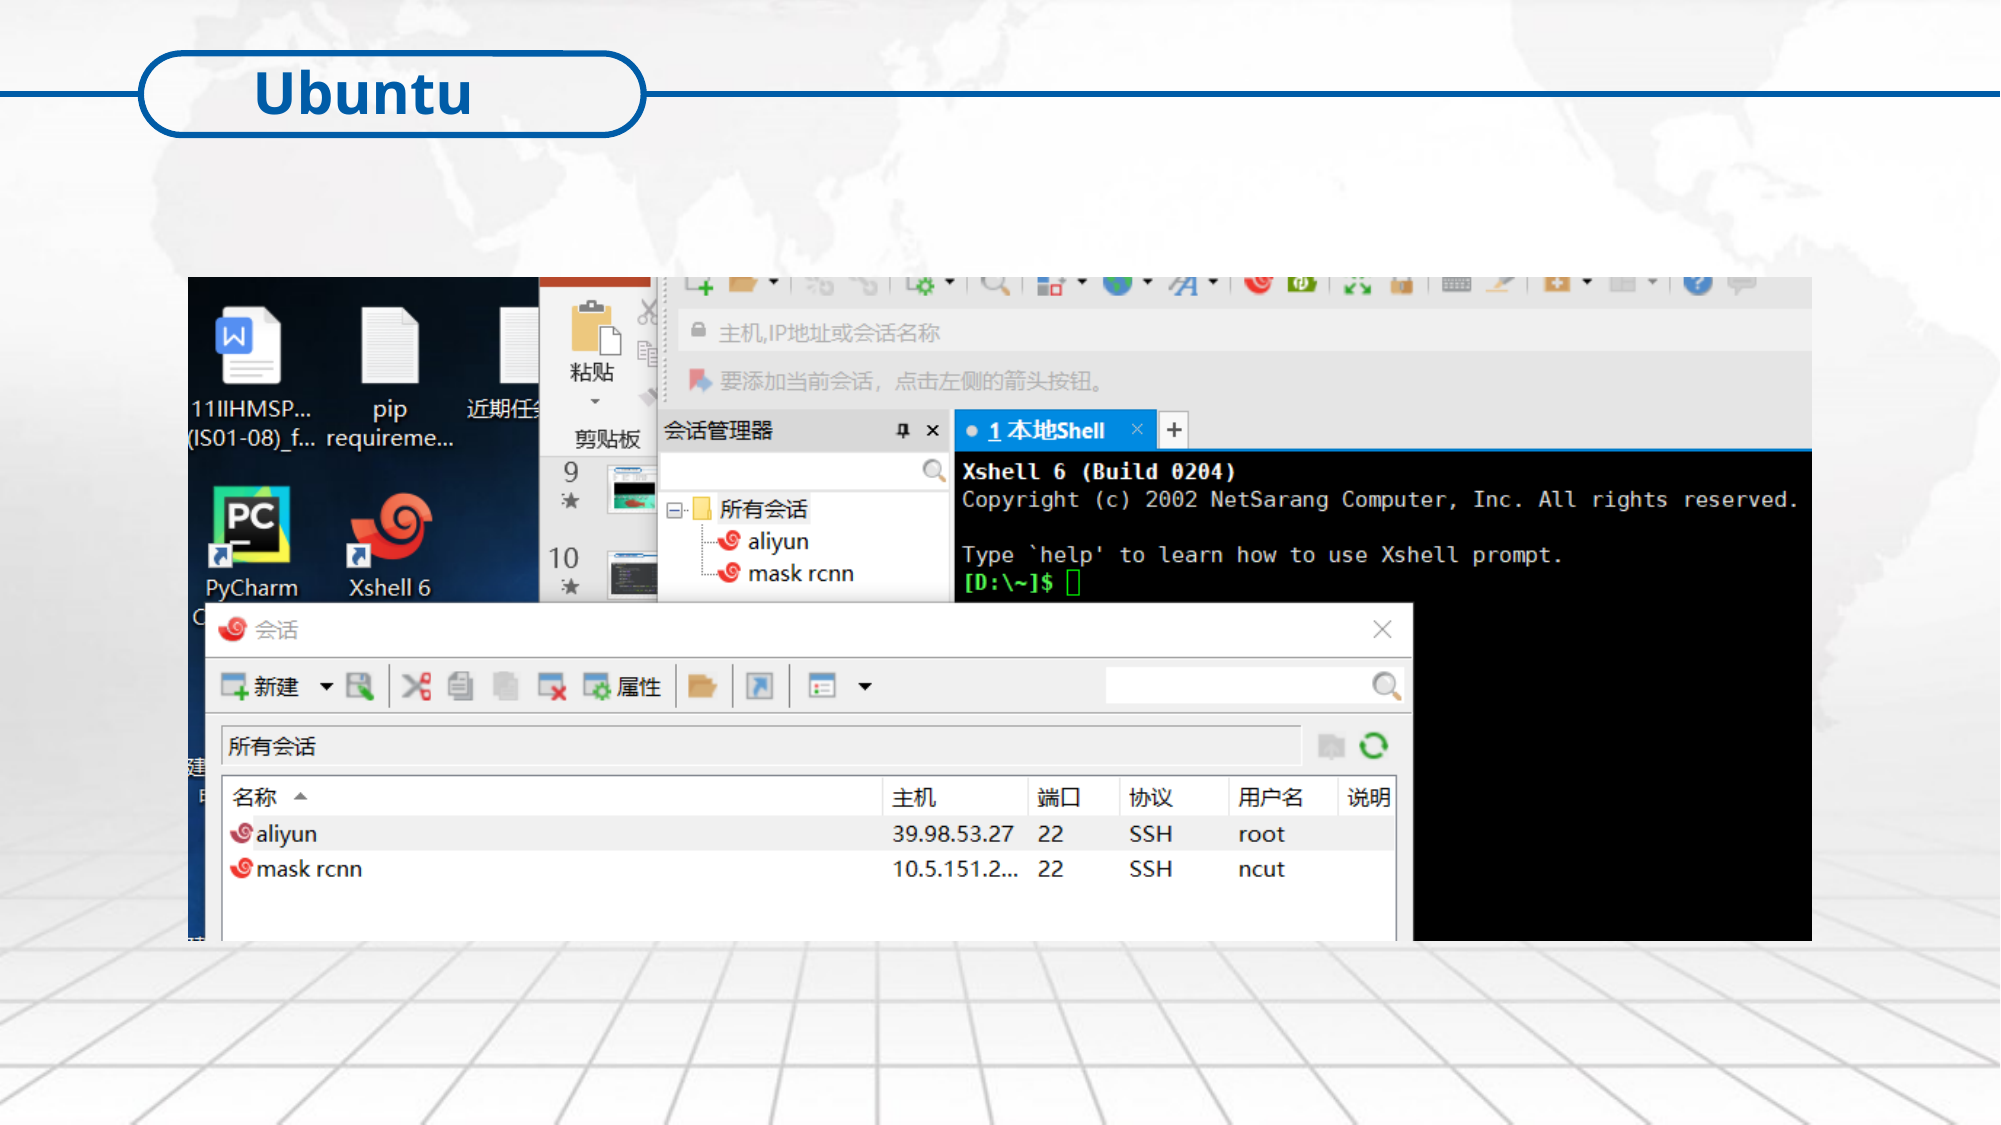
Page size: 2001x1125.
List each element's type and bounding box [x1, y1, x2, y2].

picture [0, 0, 2001, 1125]
text_box [109, 49, 644, 136]
